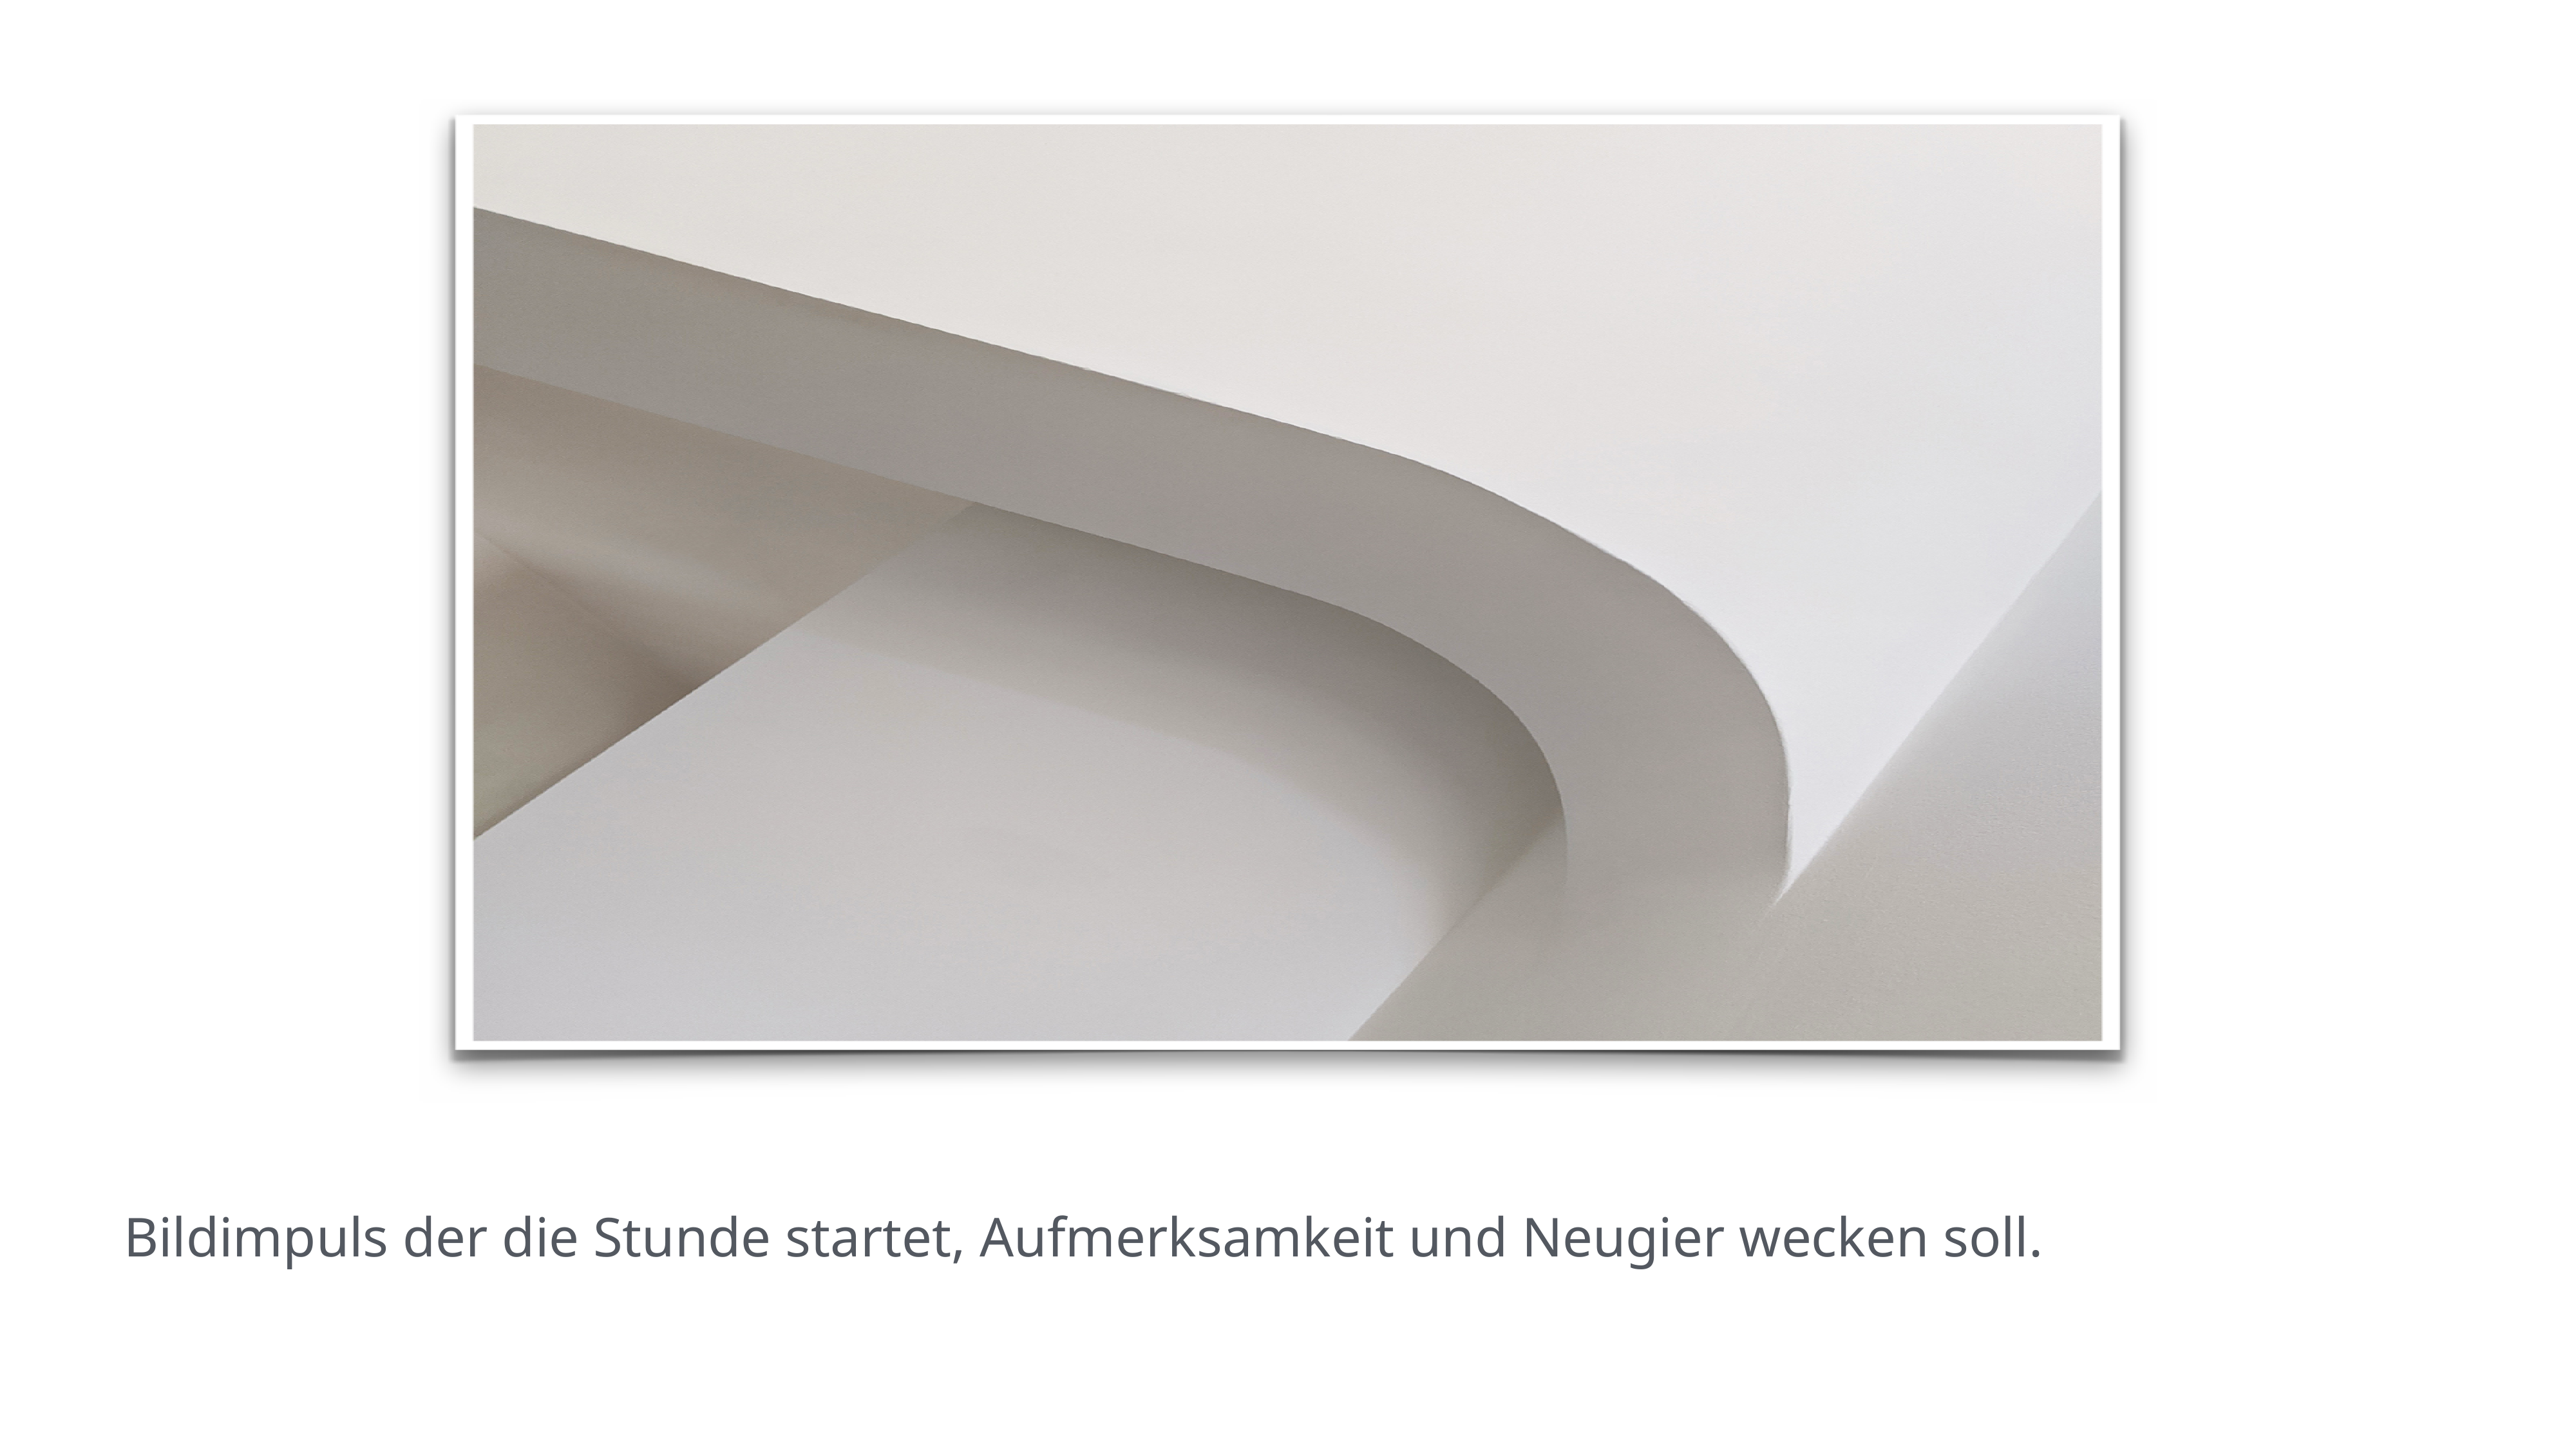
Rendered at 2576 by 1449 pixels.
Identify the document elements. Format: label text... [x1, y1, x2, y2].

picture [448, 114, 2128, 1066]
list Bildimpuls der die Stunde startet, Aufmerksamkeit und Neugier wecken soll. [118, 1197, 2149, 1335]
